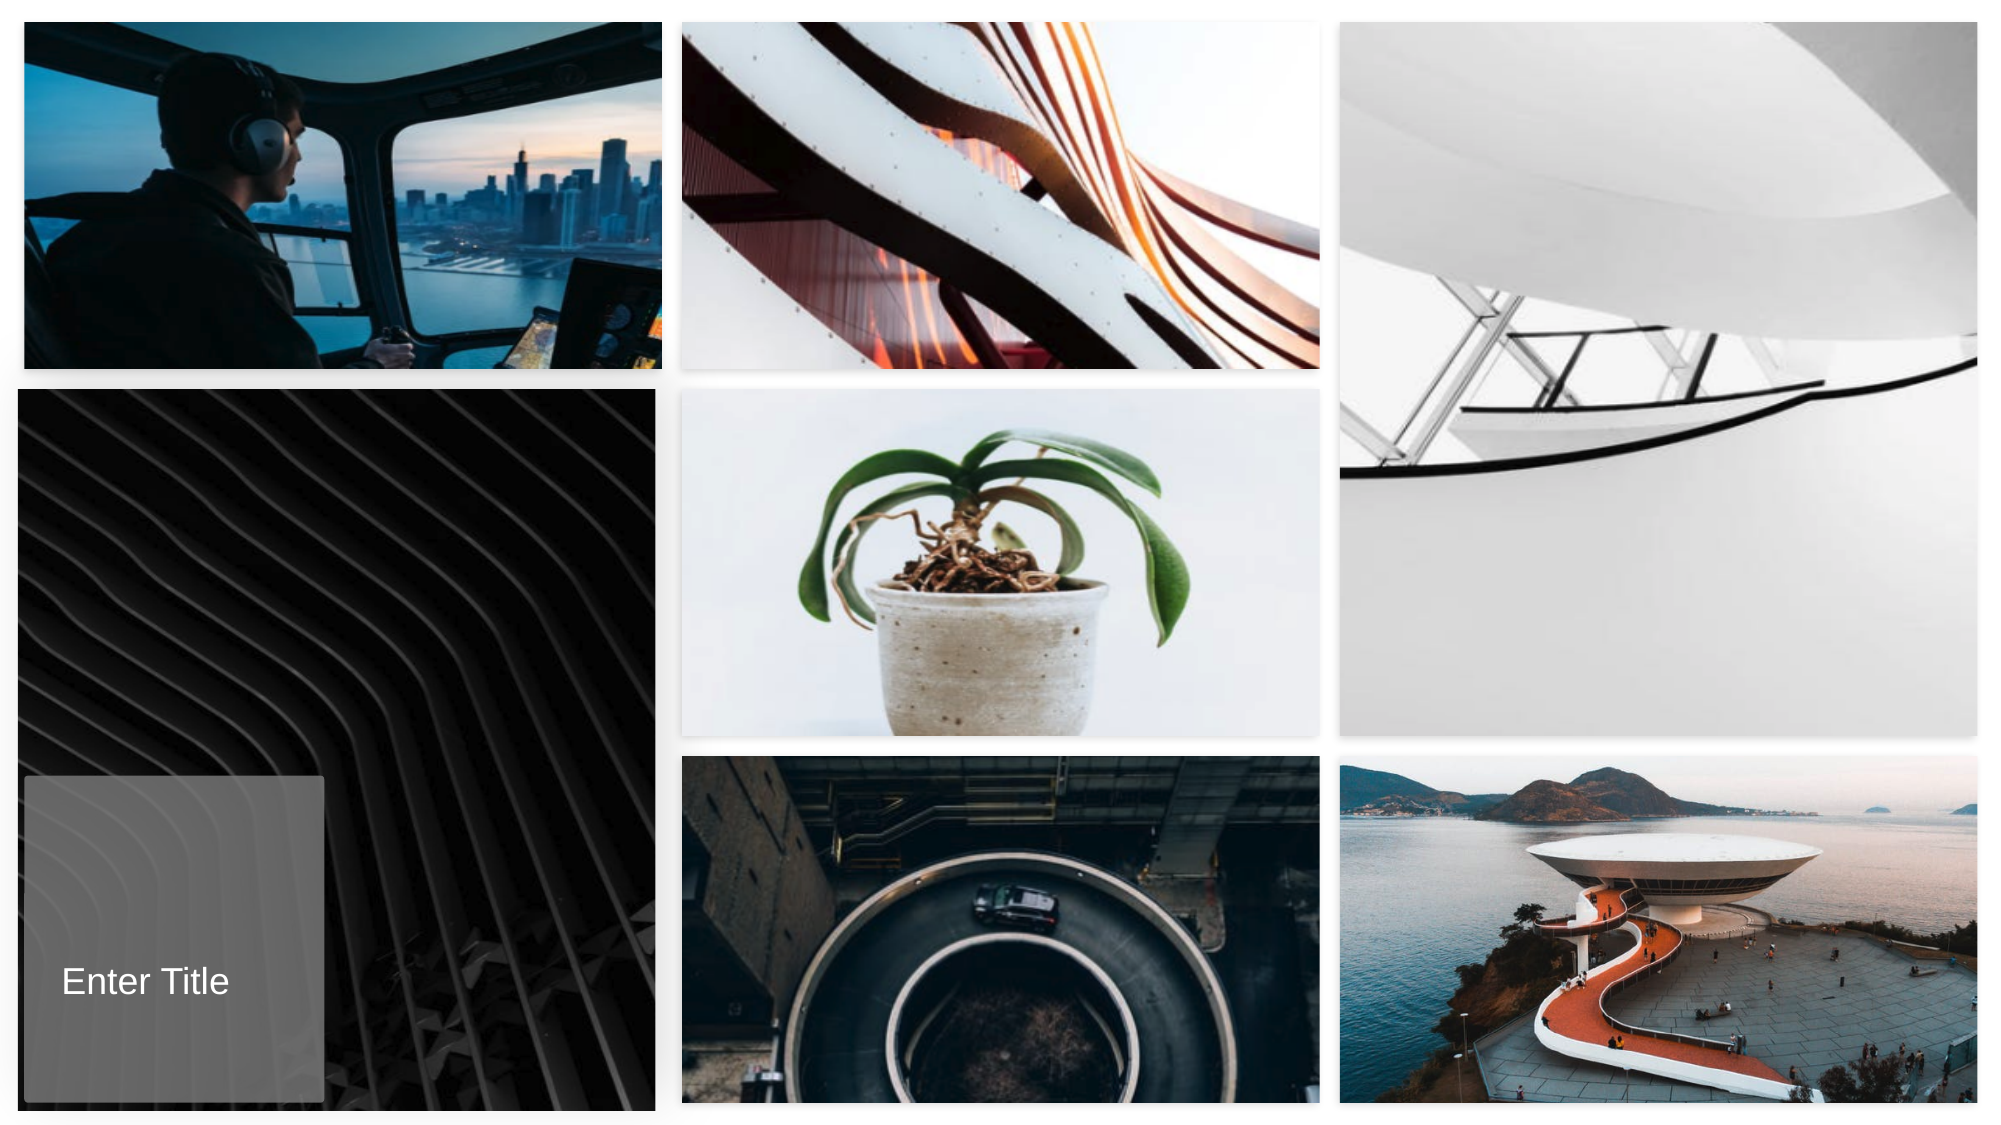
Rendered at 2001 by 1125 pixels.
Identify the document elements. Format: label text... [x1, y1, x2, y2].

text_box [17, 389, 656, 1111]
text_box [23, 774, 326, 1104]
text_box [1339, 756, 1978, 1103]
text_box [682, 389, 1320, 736]
text_box Enter Title [46, 904, 245, 1010]
text_box [682, 22, 1320, 369]
text_box [1339, 22, 1978, 736]
text_box [682, 756, 1320, 1103]
text_box [24, 22, 662, 369]
